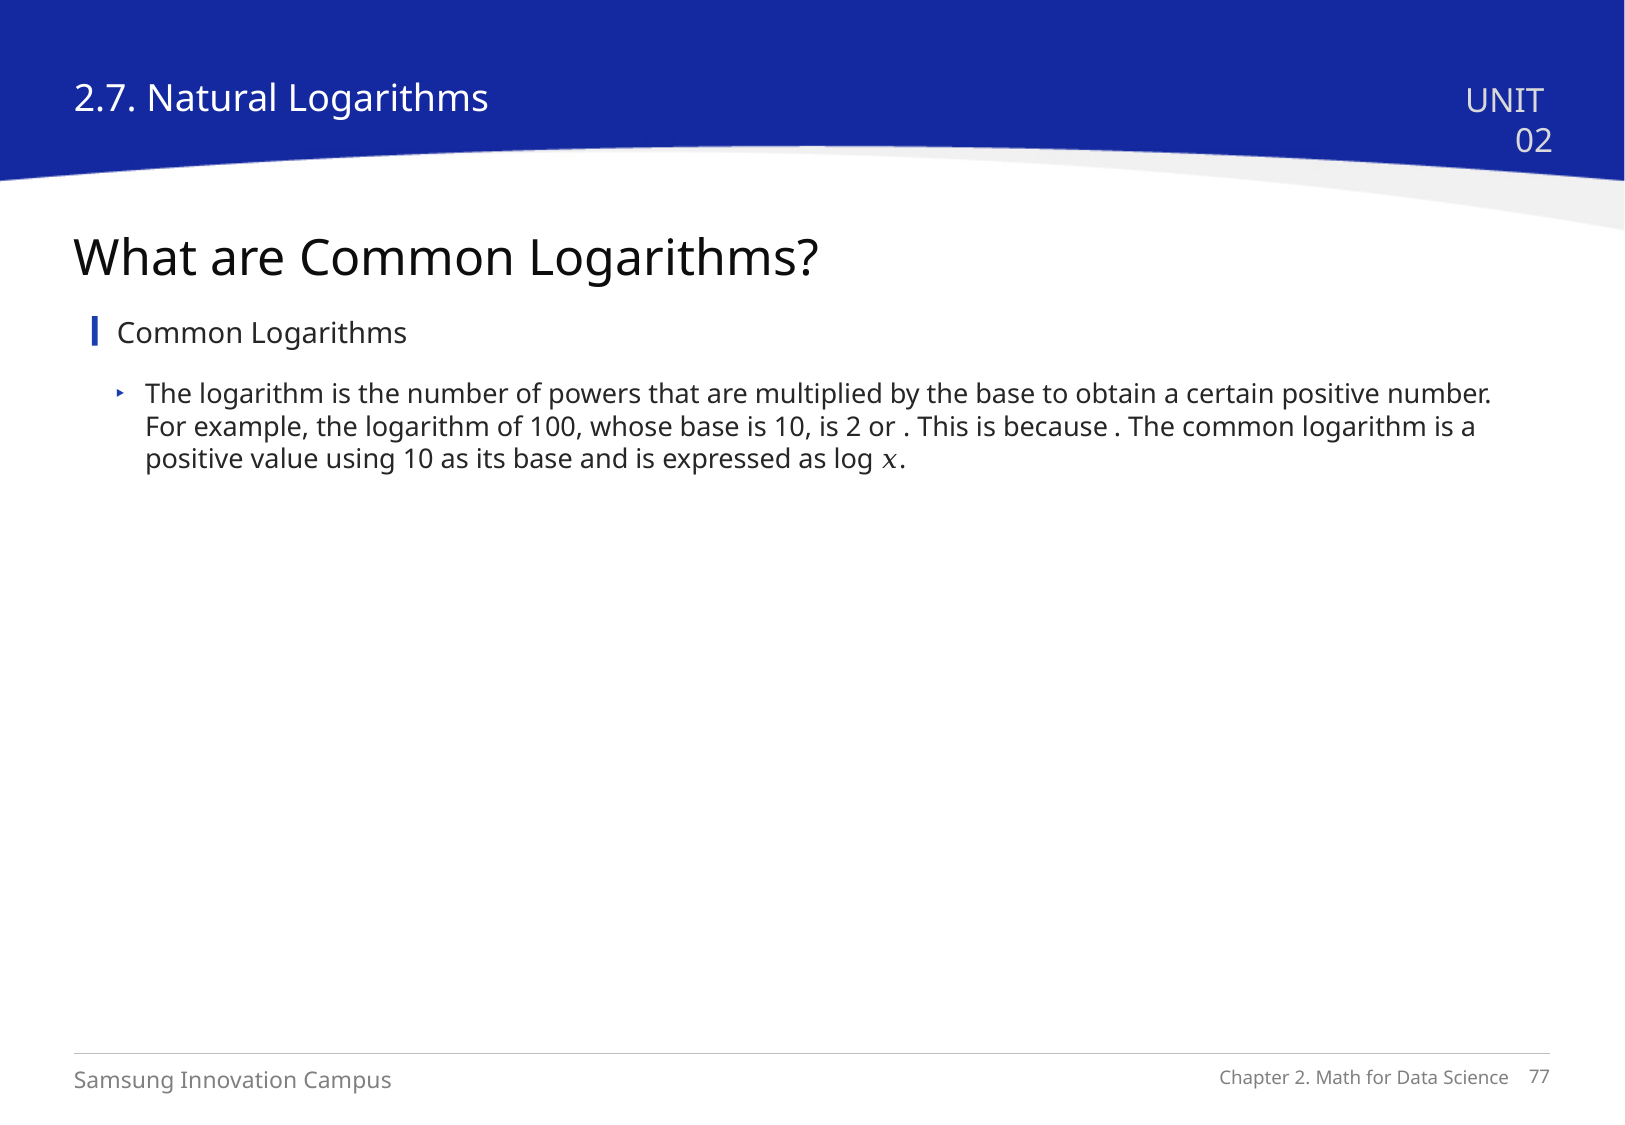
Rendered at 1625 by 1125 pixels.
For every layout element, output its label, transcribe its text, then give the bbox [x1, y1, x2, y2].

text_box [73, 73, 1554, 120]
picture [0, 0, 1625, 1125]
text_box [91, 314, 1533, 350]
text_box What are Common Logarithms? [73, 224, 1552, 287]
